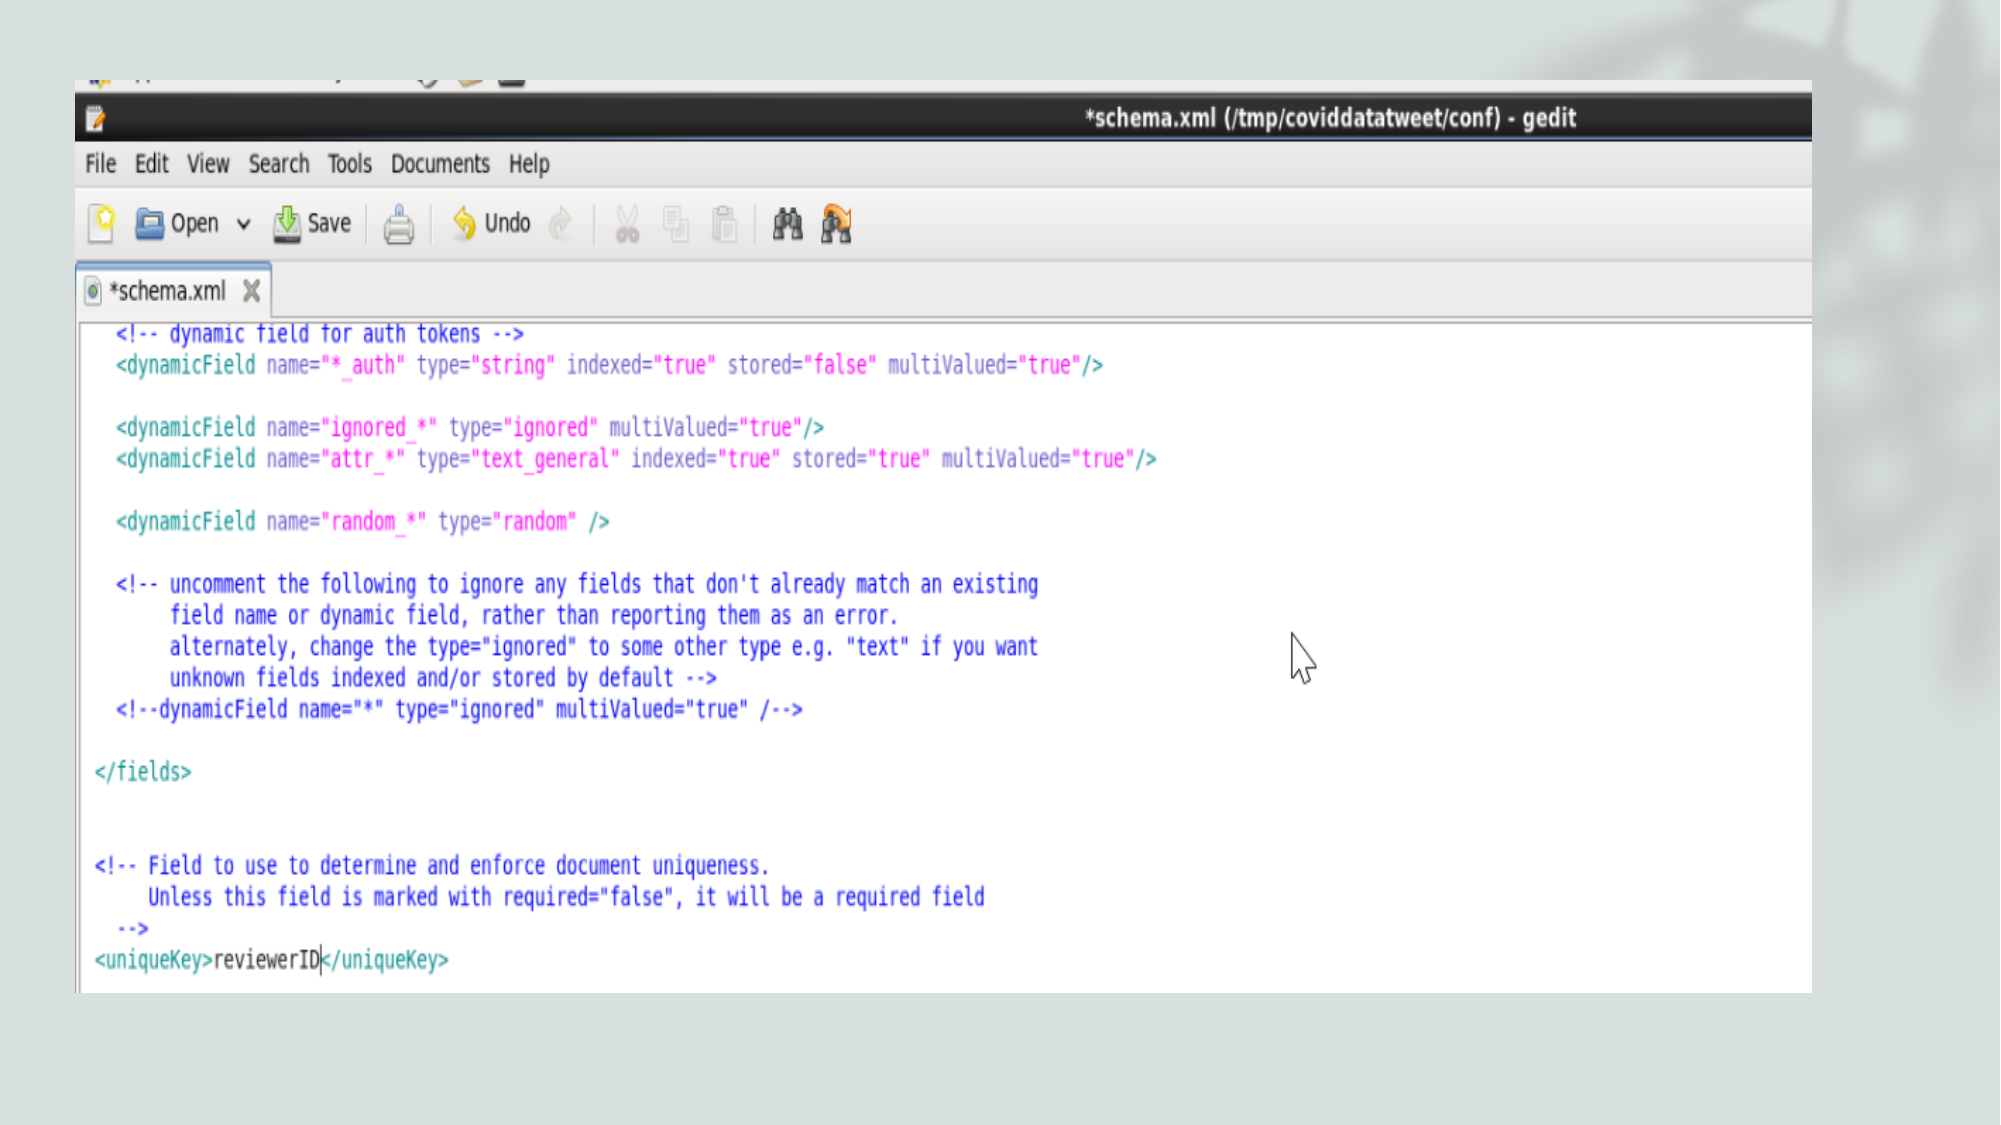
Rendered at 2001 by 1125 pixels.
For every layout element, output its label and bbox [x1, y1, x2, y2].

list [75, 80, 1812, 993]
